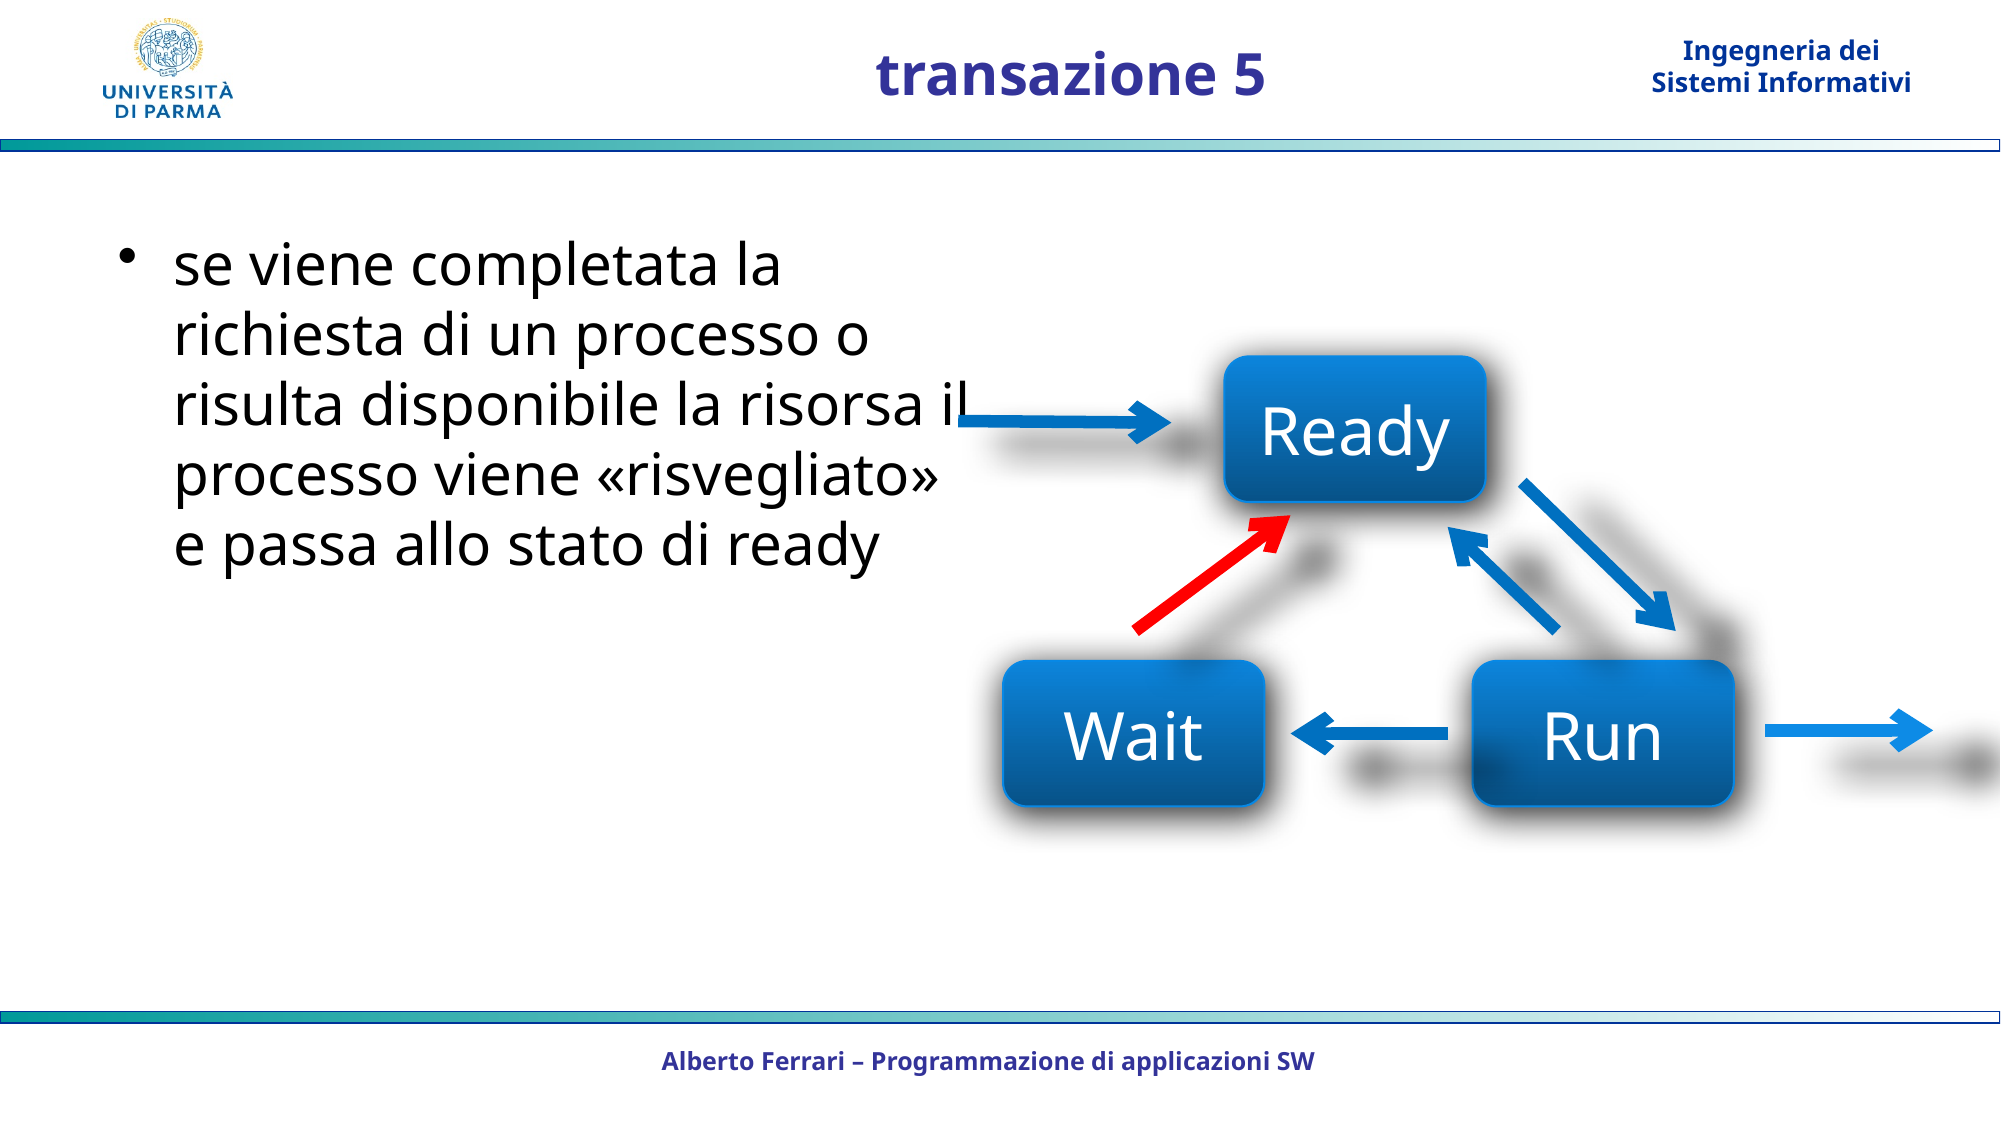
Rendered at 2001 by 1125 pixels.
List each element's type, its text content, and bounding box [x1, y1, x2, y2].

footer Alberto Ferrari – Programmazione di applicazioni SW [366, 1037, 1611, 1092]
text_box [1134, 514, 1291, 632]
title transazione 5 [559, 19, 1583, 126]
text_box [1521, 481, 1676, 632]
text_box Wait [1003, 660, 1265, 807]
picture [103, 18, 233, 118]
text_box Run [1472, 660, 1734, 807]
text_box Ready [1224, 356, 1486, 502]
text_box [1447, 526, 1557, 632]
list se viene completata la richiesta di un processo o risulta disponibile la risorsa il processo viene «risvegliato» e passa allo stato di ready [102, 220, 986, 963]
